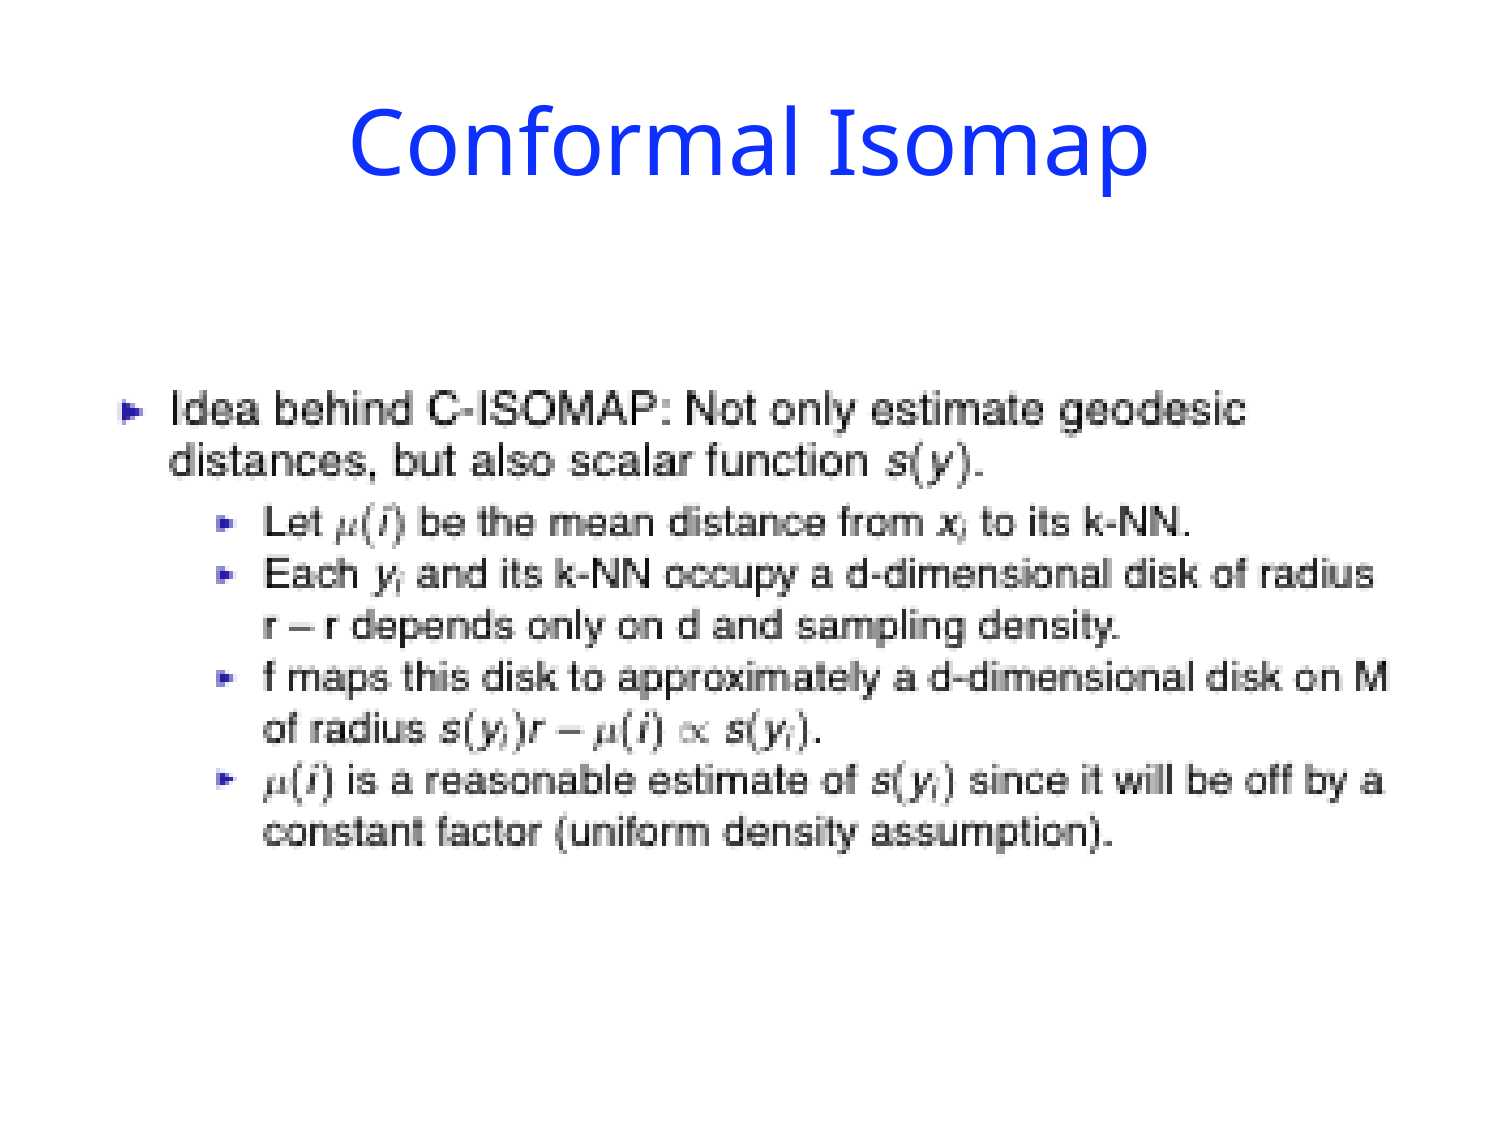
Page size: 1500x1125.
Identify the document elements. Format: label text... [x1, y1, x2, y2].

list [74, 262, 1426, 1006]
title Conformal Isomap [74, 44, 1426, 233]
